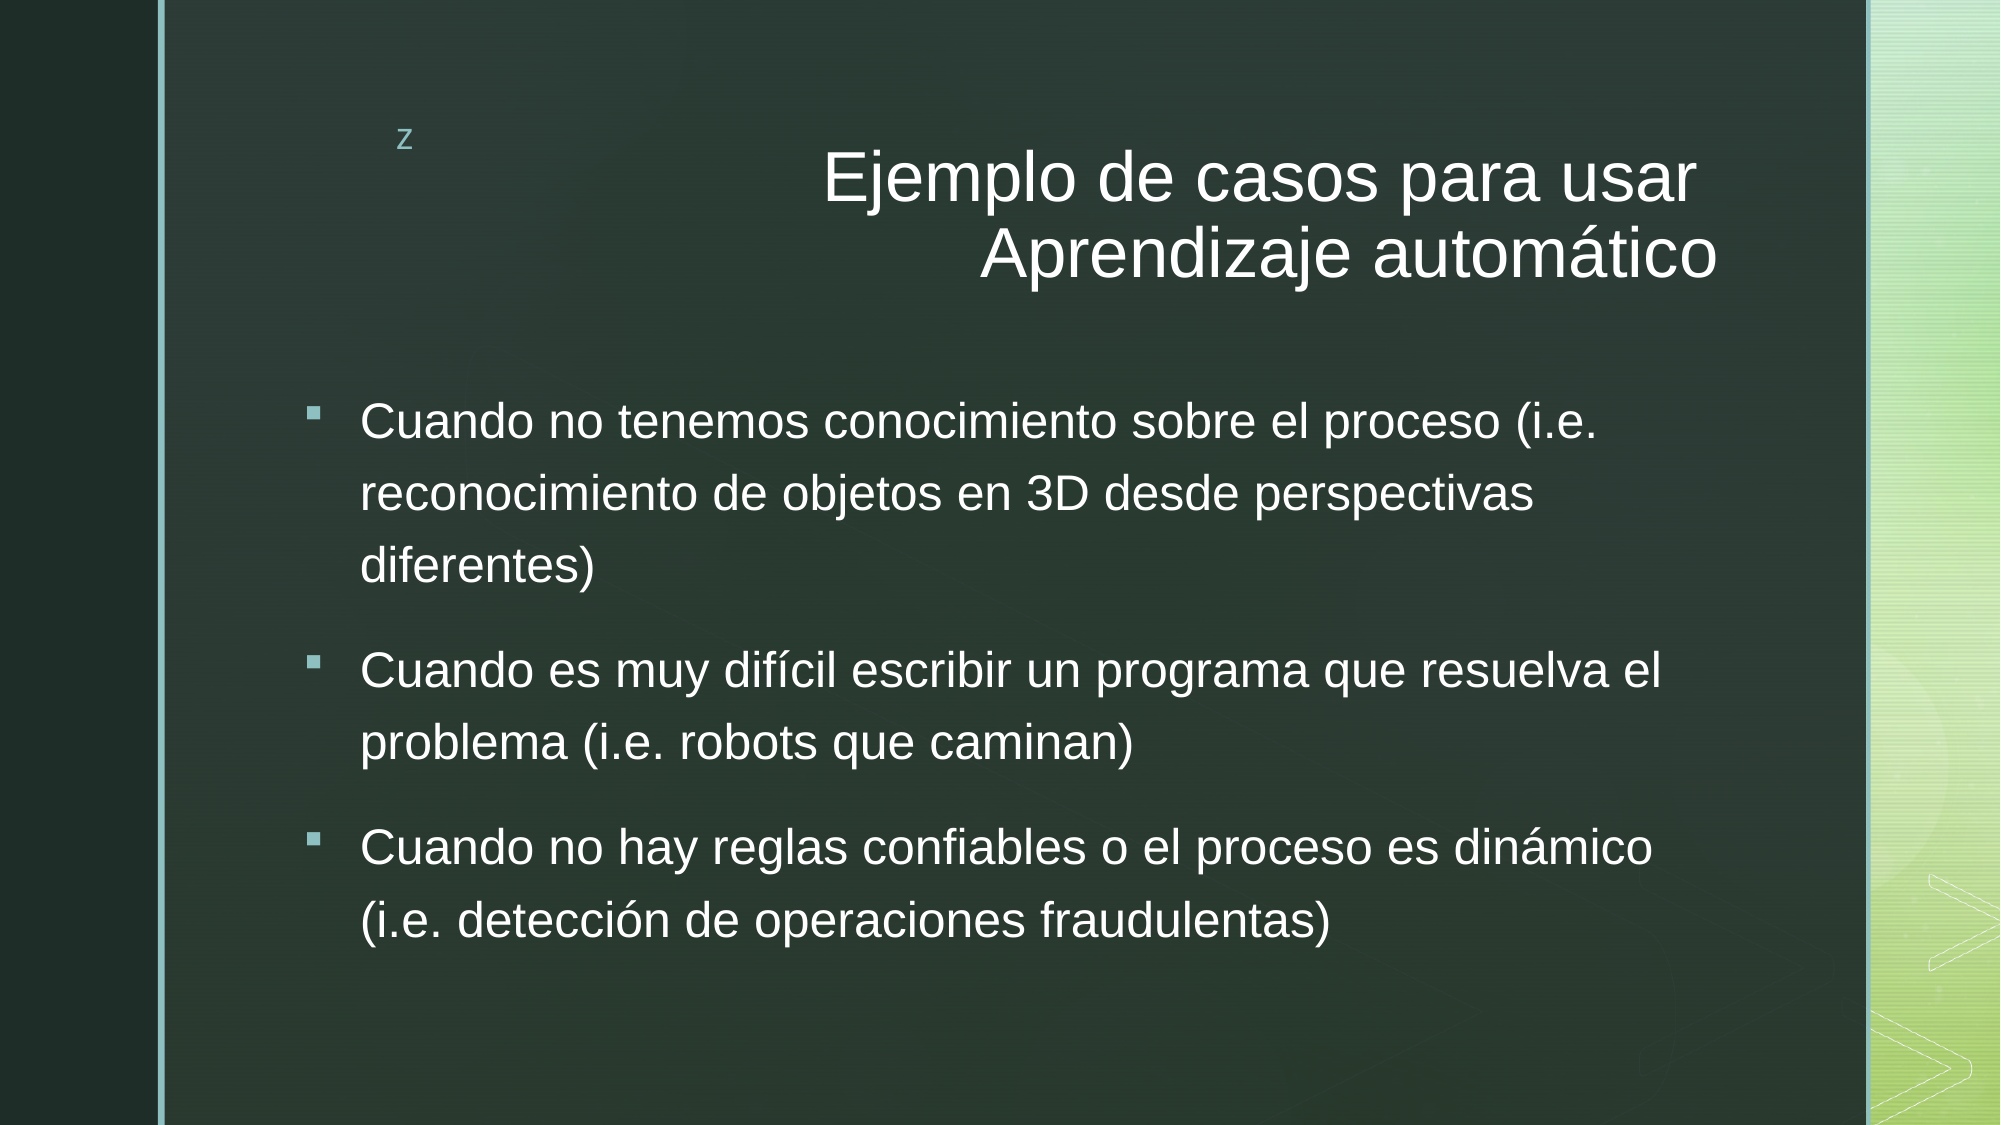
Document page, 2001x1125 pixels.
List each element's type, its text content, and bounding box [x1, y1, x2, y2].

list Cuando no tenemos conocimiento sobre el proceso (i.e. reconocimiento de objetos en 3D desde perspectivas diferentes) Cuando es muy difícil escribir un programa que resuelva el problema (i.e. robots que caminan) Cuando no hay reglas confiables o el proceso es dinámico (i.e. detección de operaciones fraudulentas) [288, 336, 1734, 1093]
title Ejemplo de casos para usar Aprendizaje automático [381, 132, 1734, 310]
picture [1871, 0, 2001, 1125]
